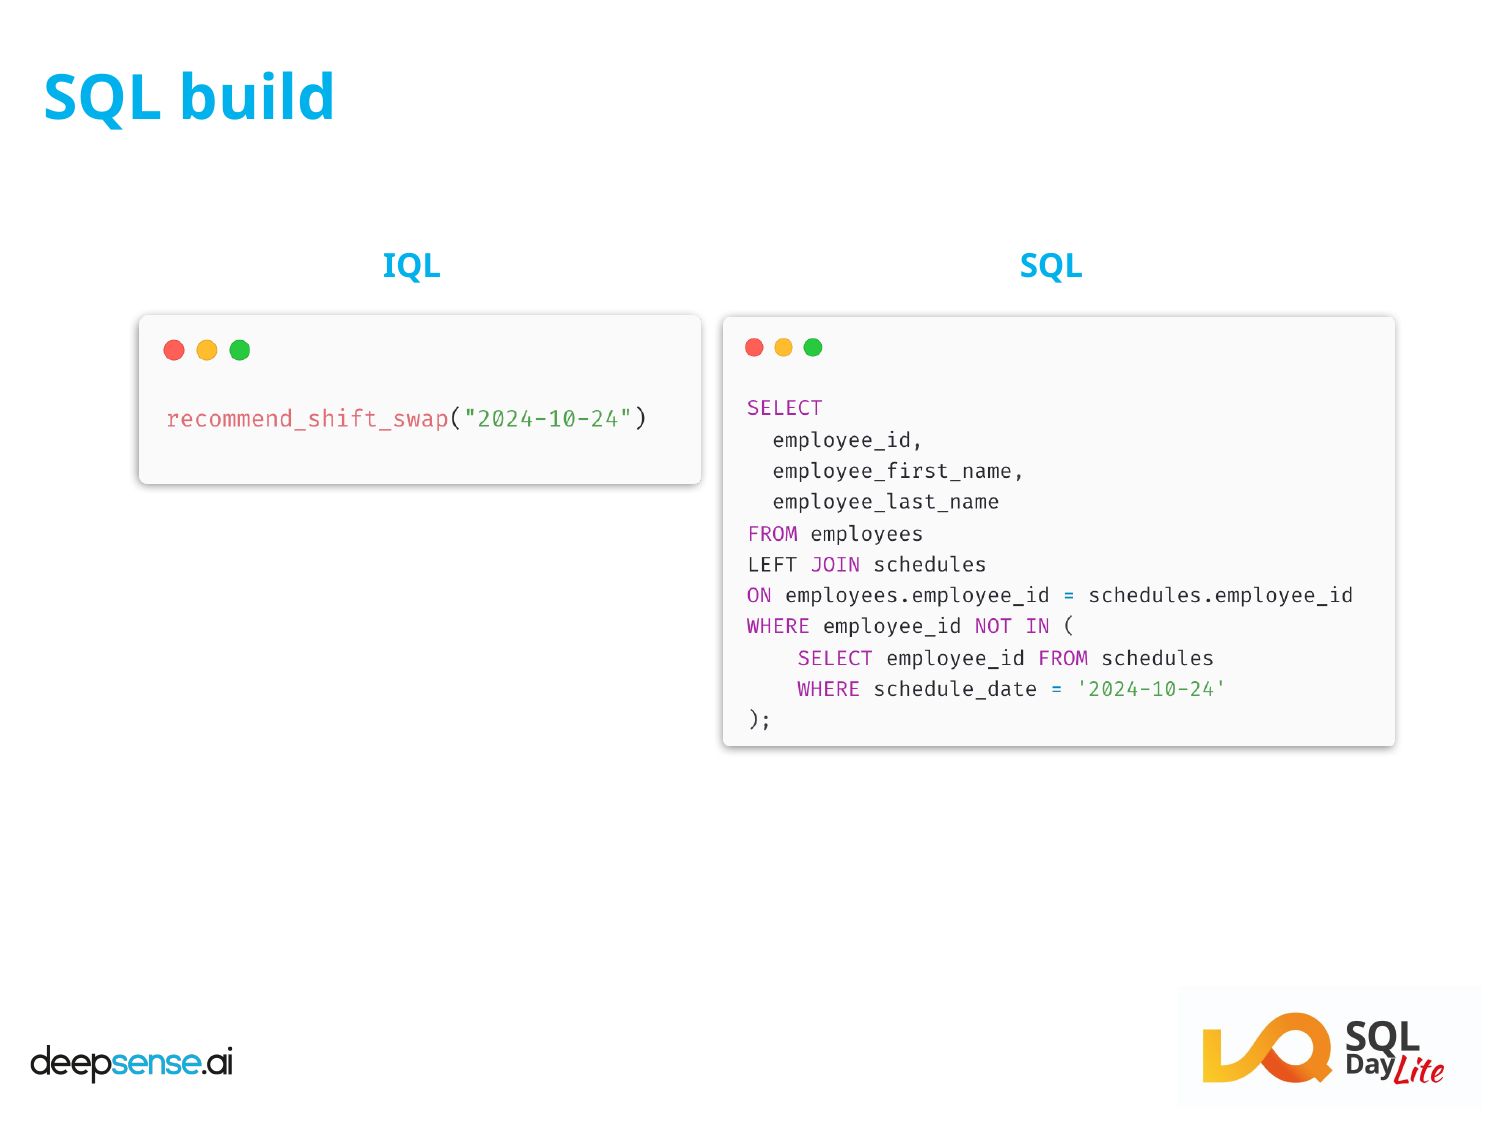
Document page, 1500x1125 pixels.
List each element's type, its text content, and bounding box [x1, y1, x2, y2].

text_box IQL [188, 233, 651, 291]
picture [1177, 986, 1482, 1109]
picture [28, 1042, 235, 1087]
title SQL build [28, 30, 1426, 156]
picture [723, 316, 1395, 747]
picture [139, 315, 701, 484]
text_box SQL [940, 233, 1178, 291]
